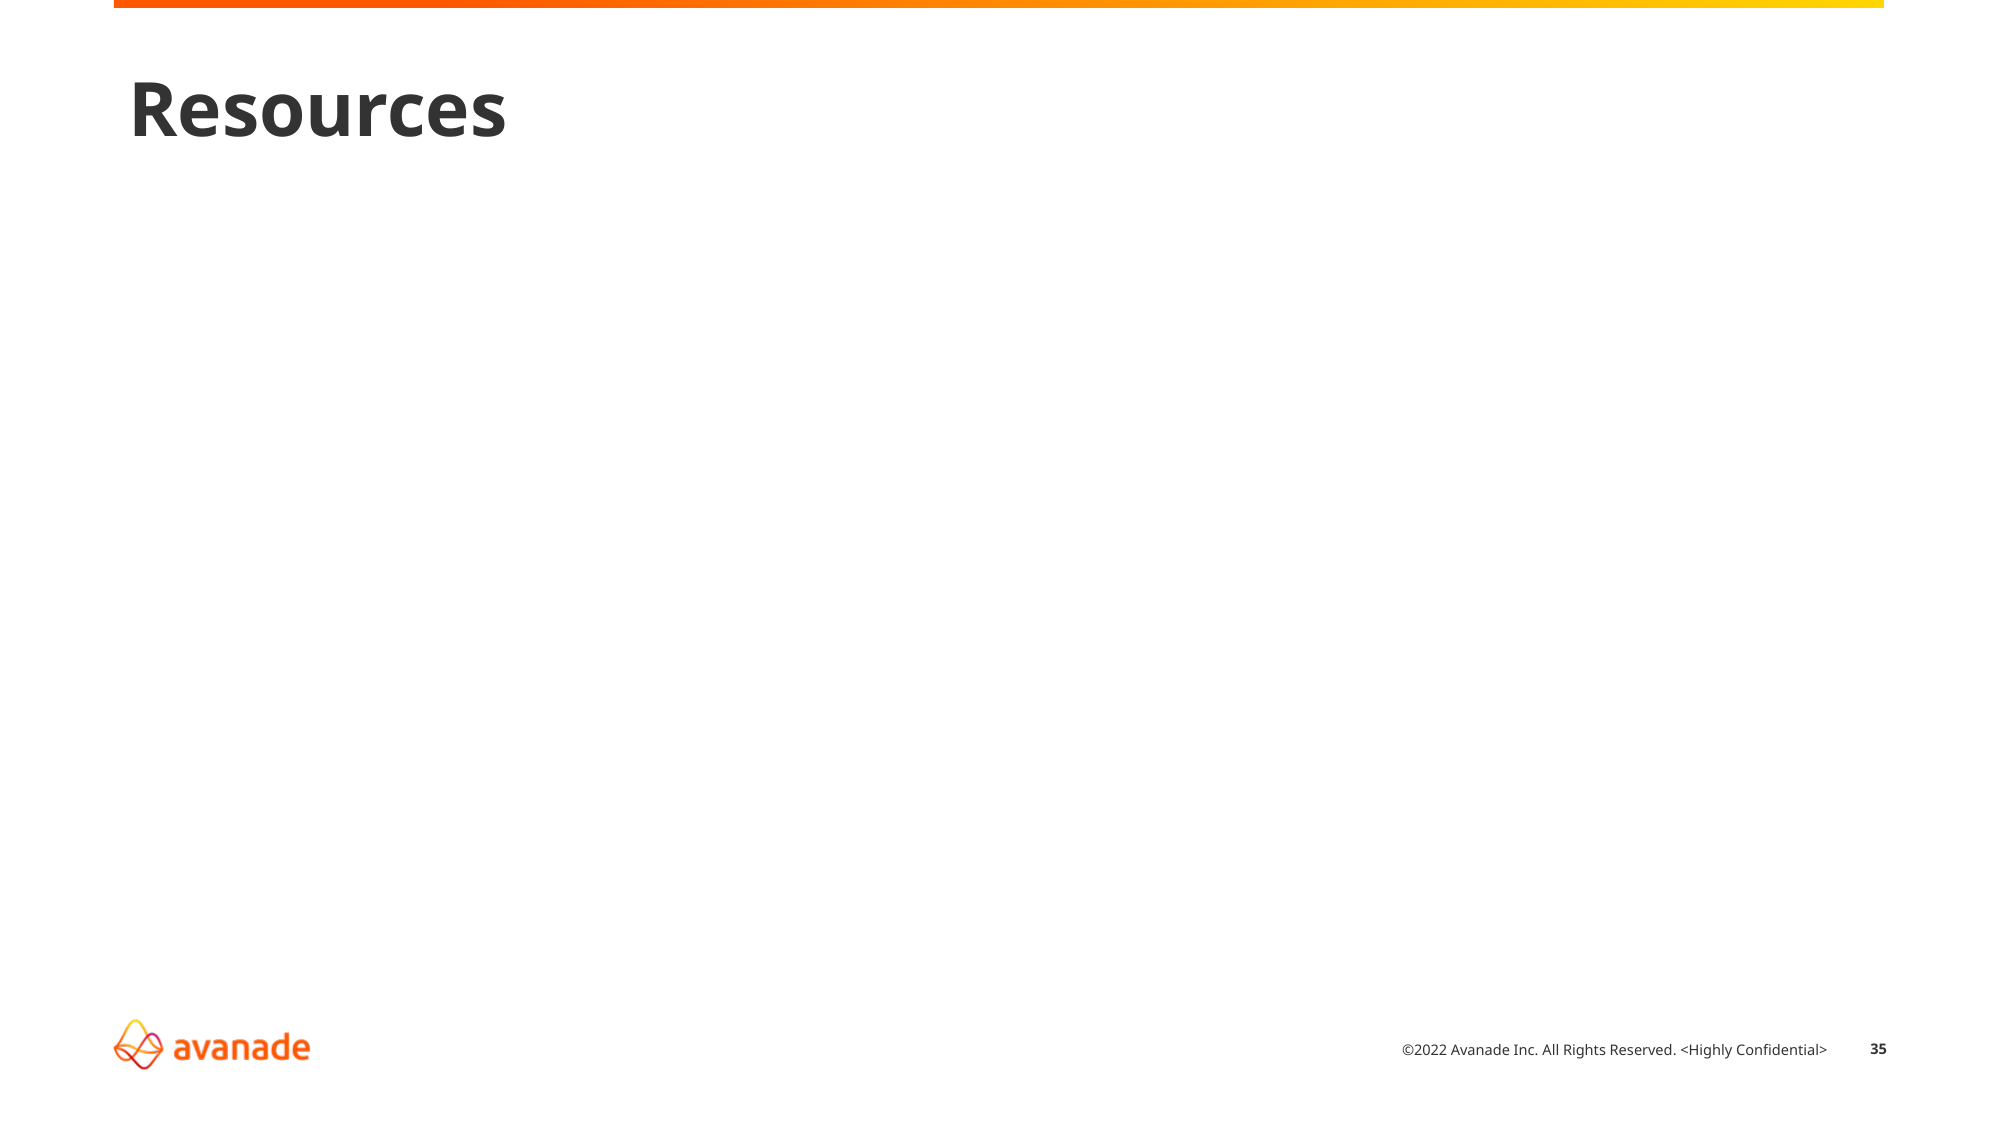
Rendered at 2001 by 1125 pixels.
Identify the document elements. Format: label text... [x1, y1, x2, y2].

title Resources [113, 64, 1883, 228]
picture [93, 999, 339, 1090]
